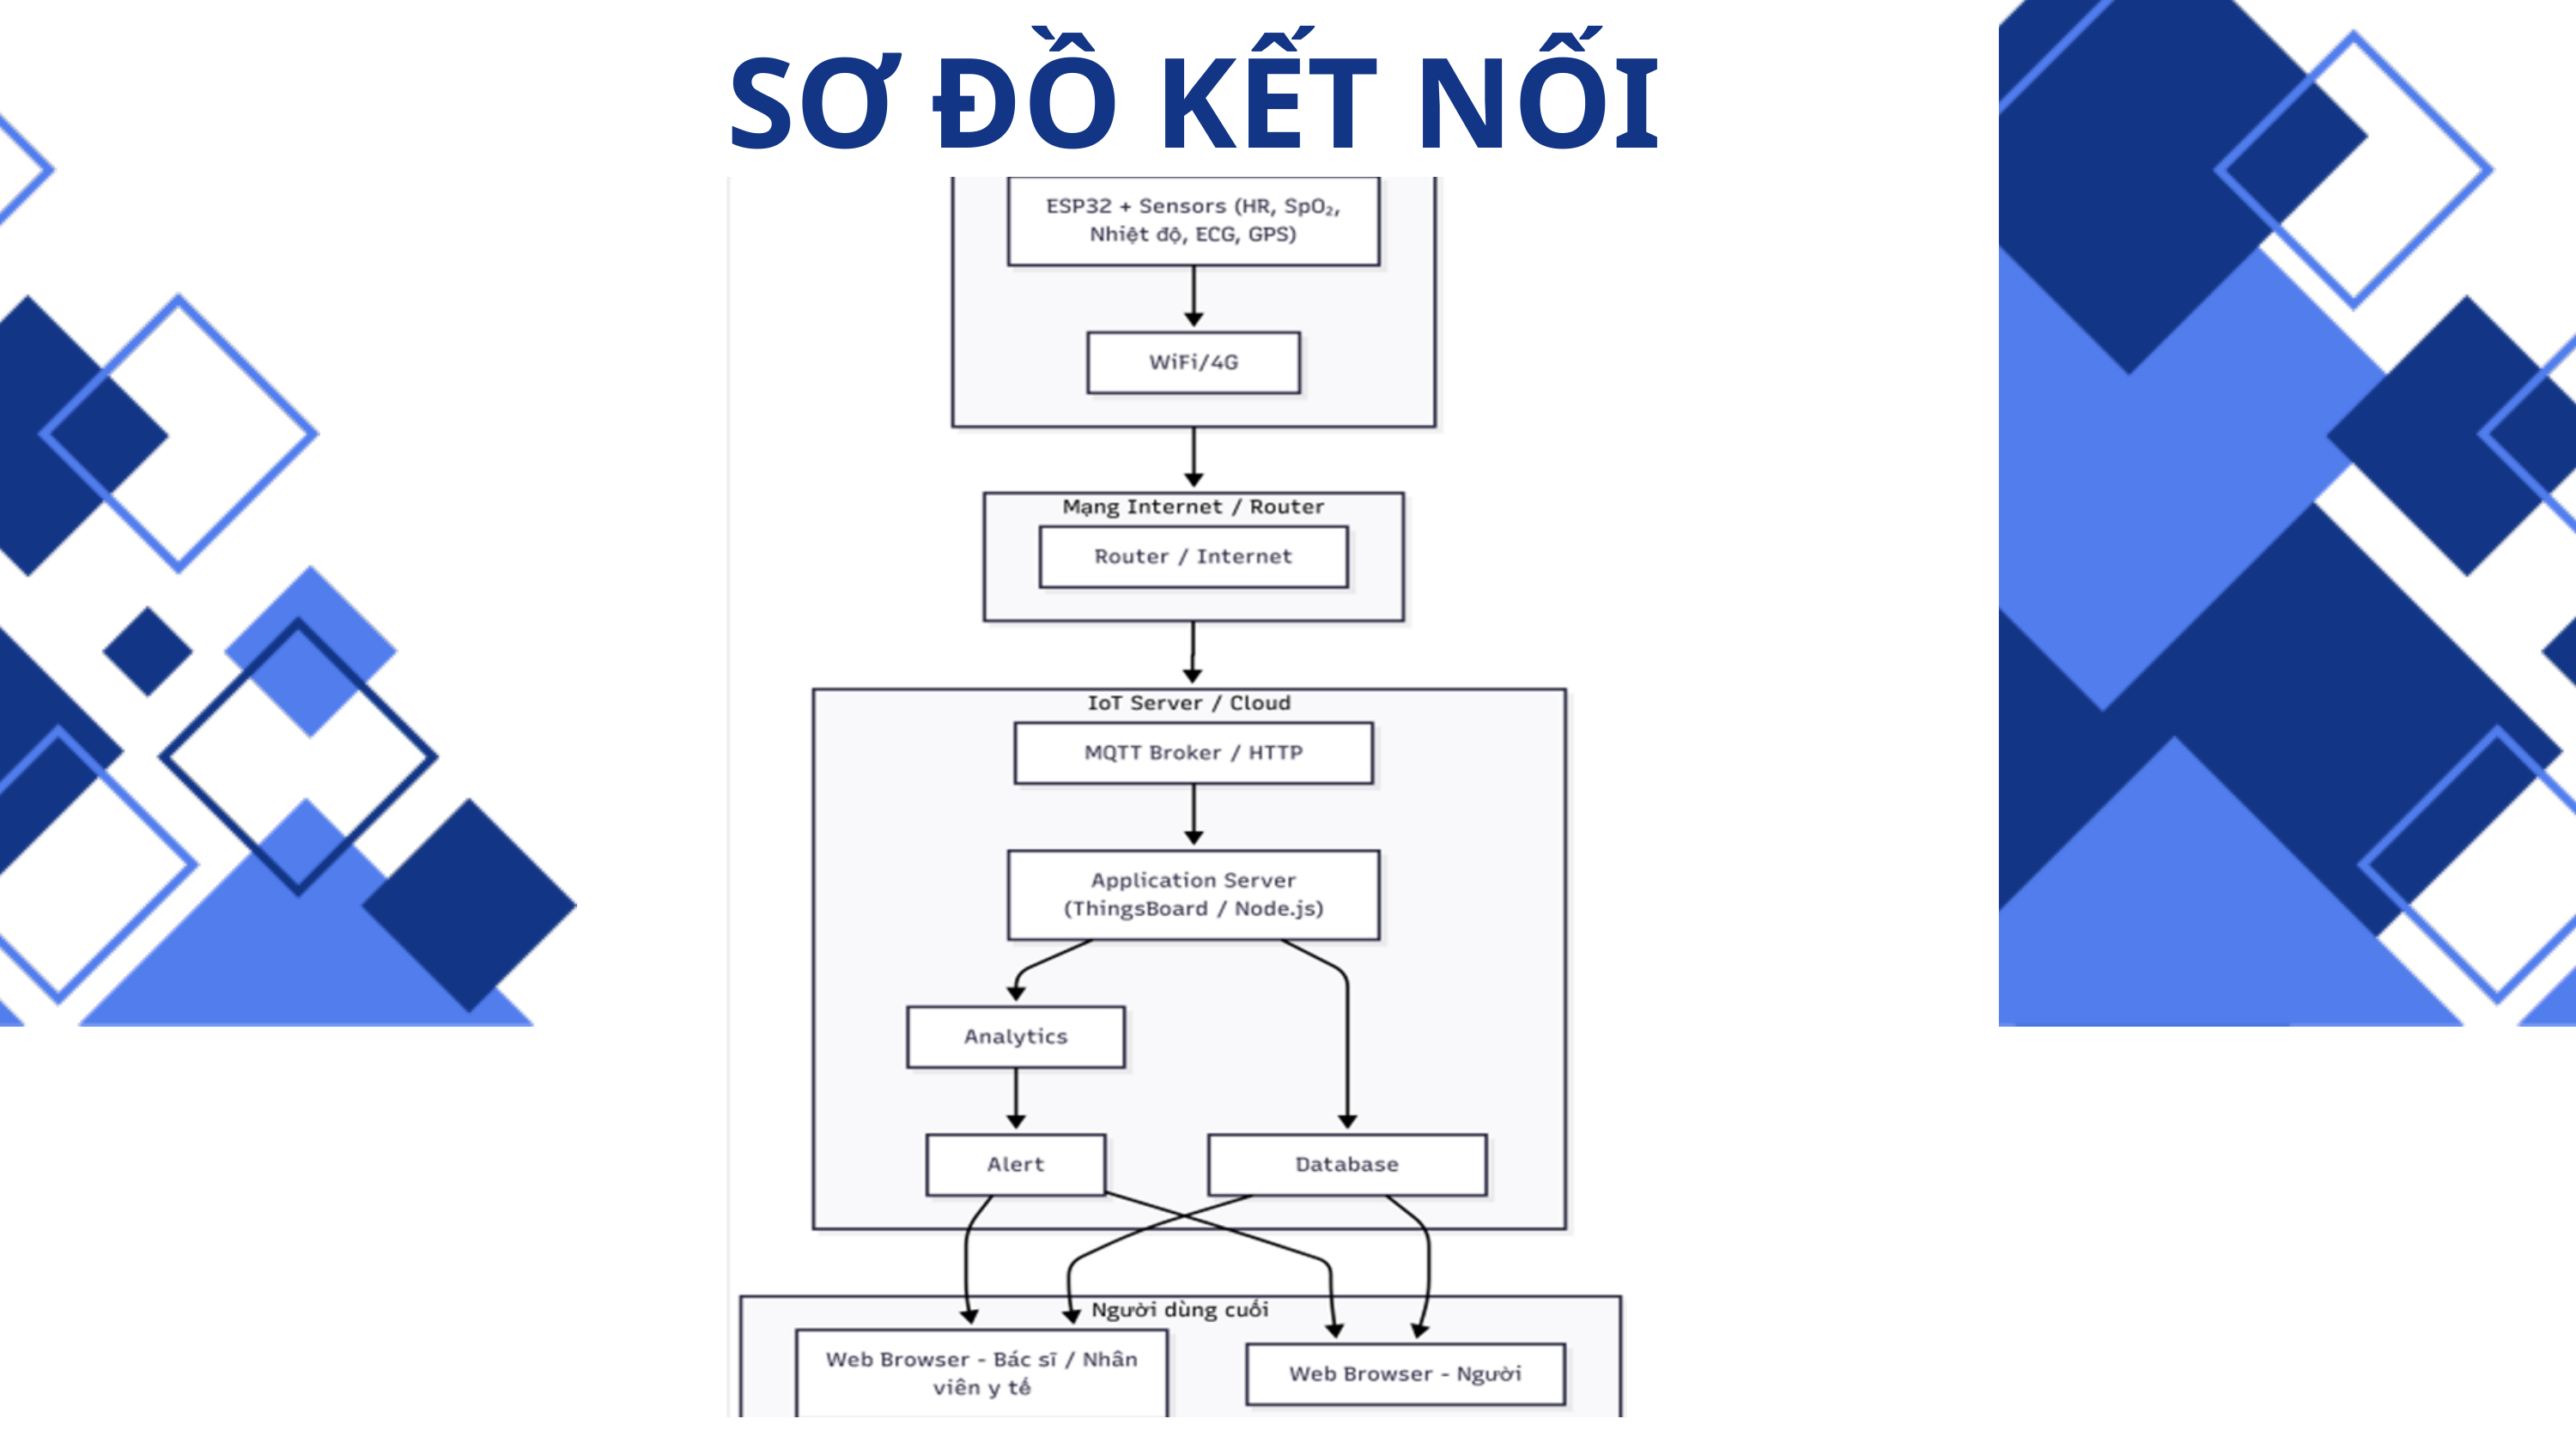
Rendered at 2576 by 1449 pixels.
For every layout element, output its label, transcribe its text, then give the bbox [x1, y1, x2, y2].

text_box SƠ ĐỒ KẾT NỐI [726, 35, 1989, 173]
text_box [0, 0, 578, 1027]
text_box [1998, 0, 2576, 1027]
text_box [726, 177, 1627, 1417]
